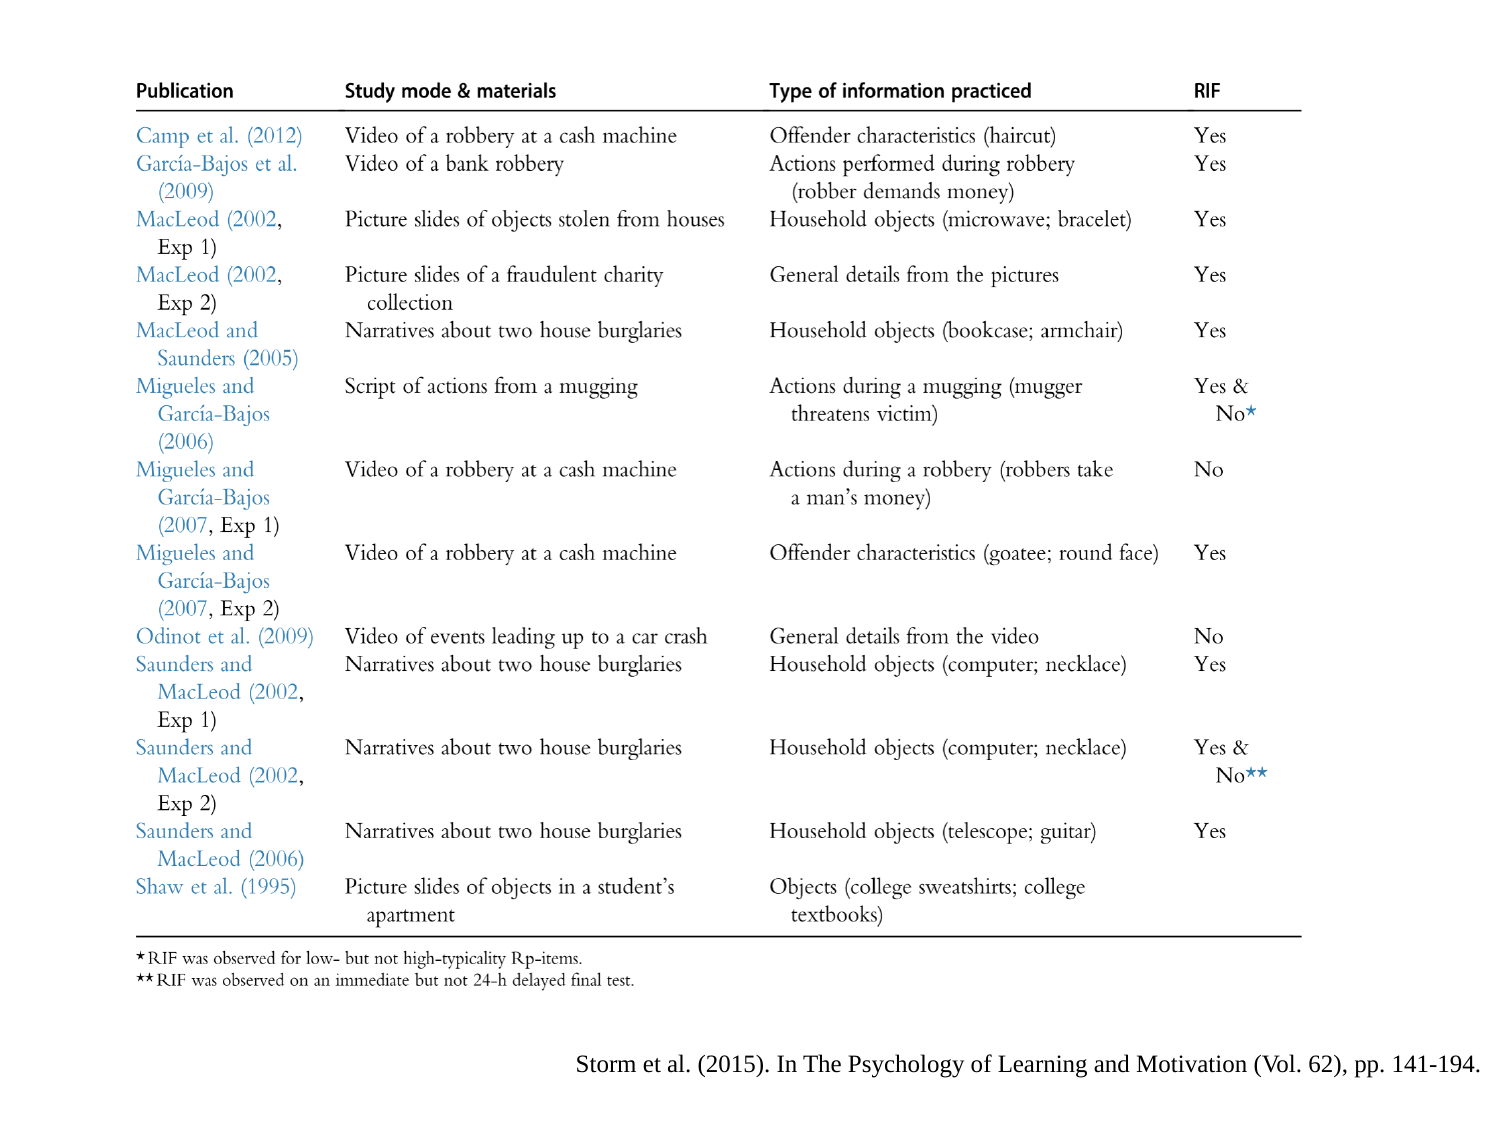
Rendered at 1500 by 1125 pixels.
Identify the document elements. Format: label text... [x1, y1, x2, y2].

text_box Storm et al. (2015). In The Psychology of Learning and Motivation (Vol. 62), pp. 141-194. [560, 1040, 1498, 1086]
picture [129, 77, 1334, 1011]
